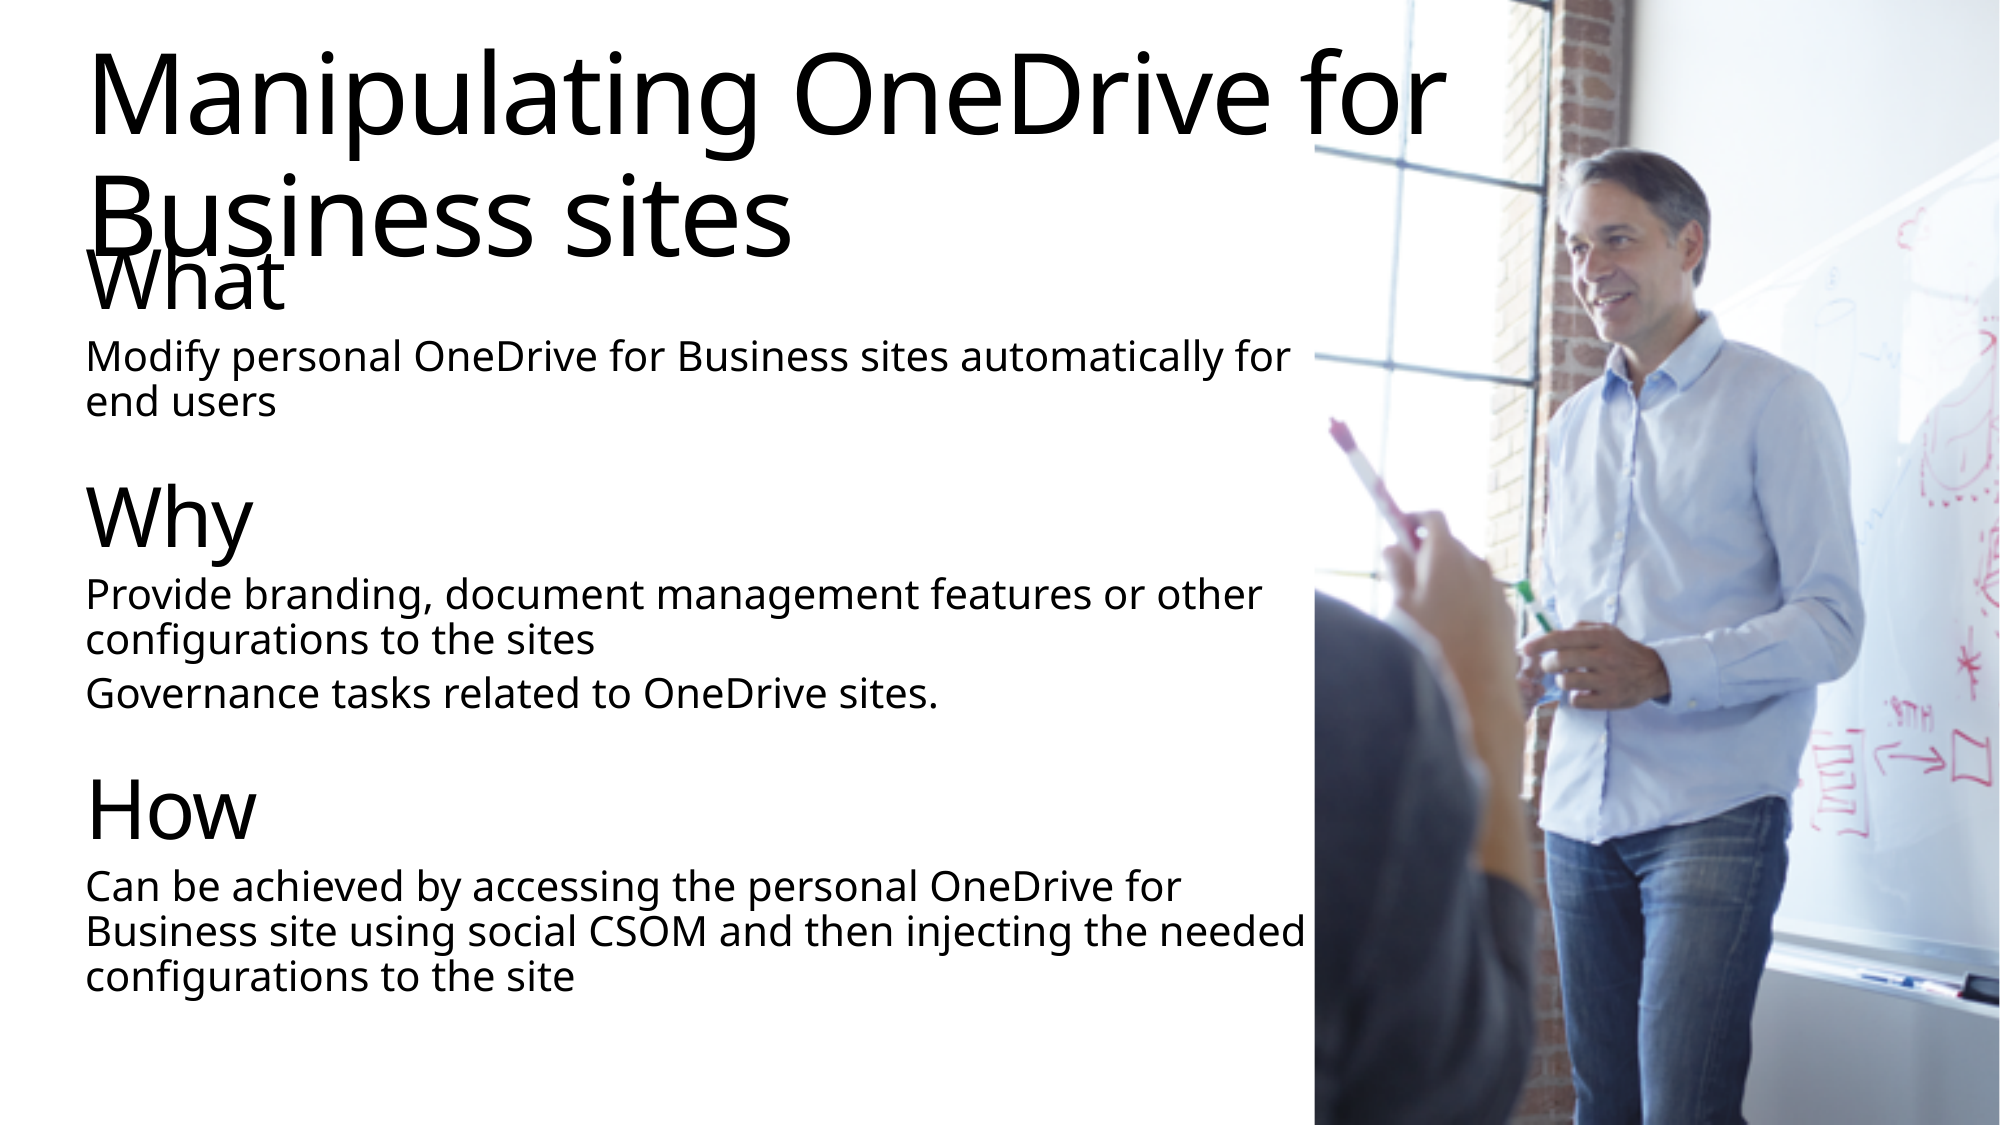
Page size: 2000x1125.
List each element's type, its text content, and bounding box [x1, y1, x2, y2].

picture [1314, 0, 2000, 1125]
title Manipulating OneDrive for Business sites [85, 37, 1314, 161]
list What Modify personal OneDrive for Business sites automatically for end users Why Provide branding, document management features or other configurations to the sites Governance tasks related to OneDrive sites. How Can be achieved by accessing the personal OneDrive for Business site using social CSOM and then injecting the needed configurations to the site [85, 237, 1314, 562]
